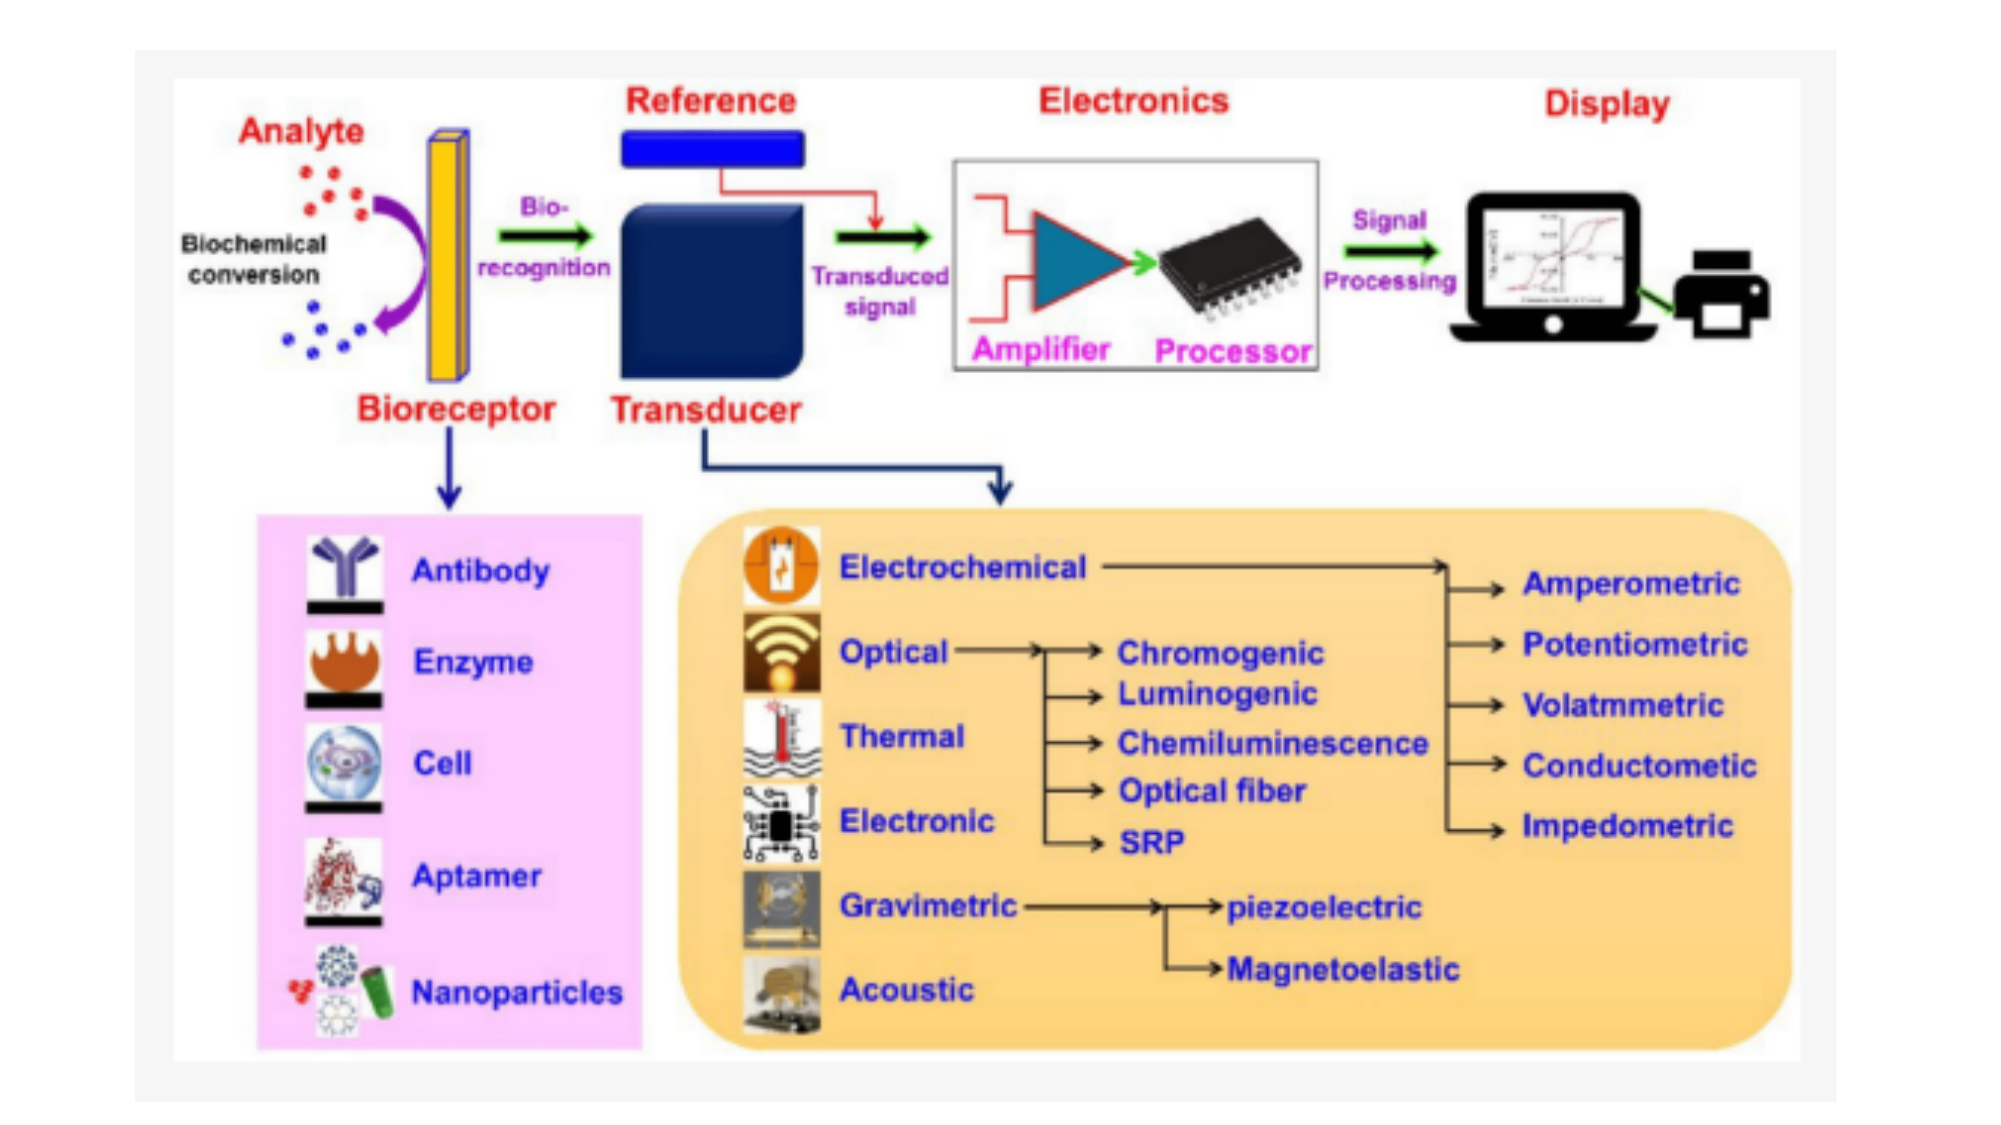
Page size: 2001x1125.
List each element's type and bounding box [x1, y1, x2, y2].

picture [134, 49, 1837, 1102]
